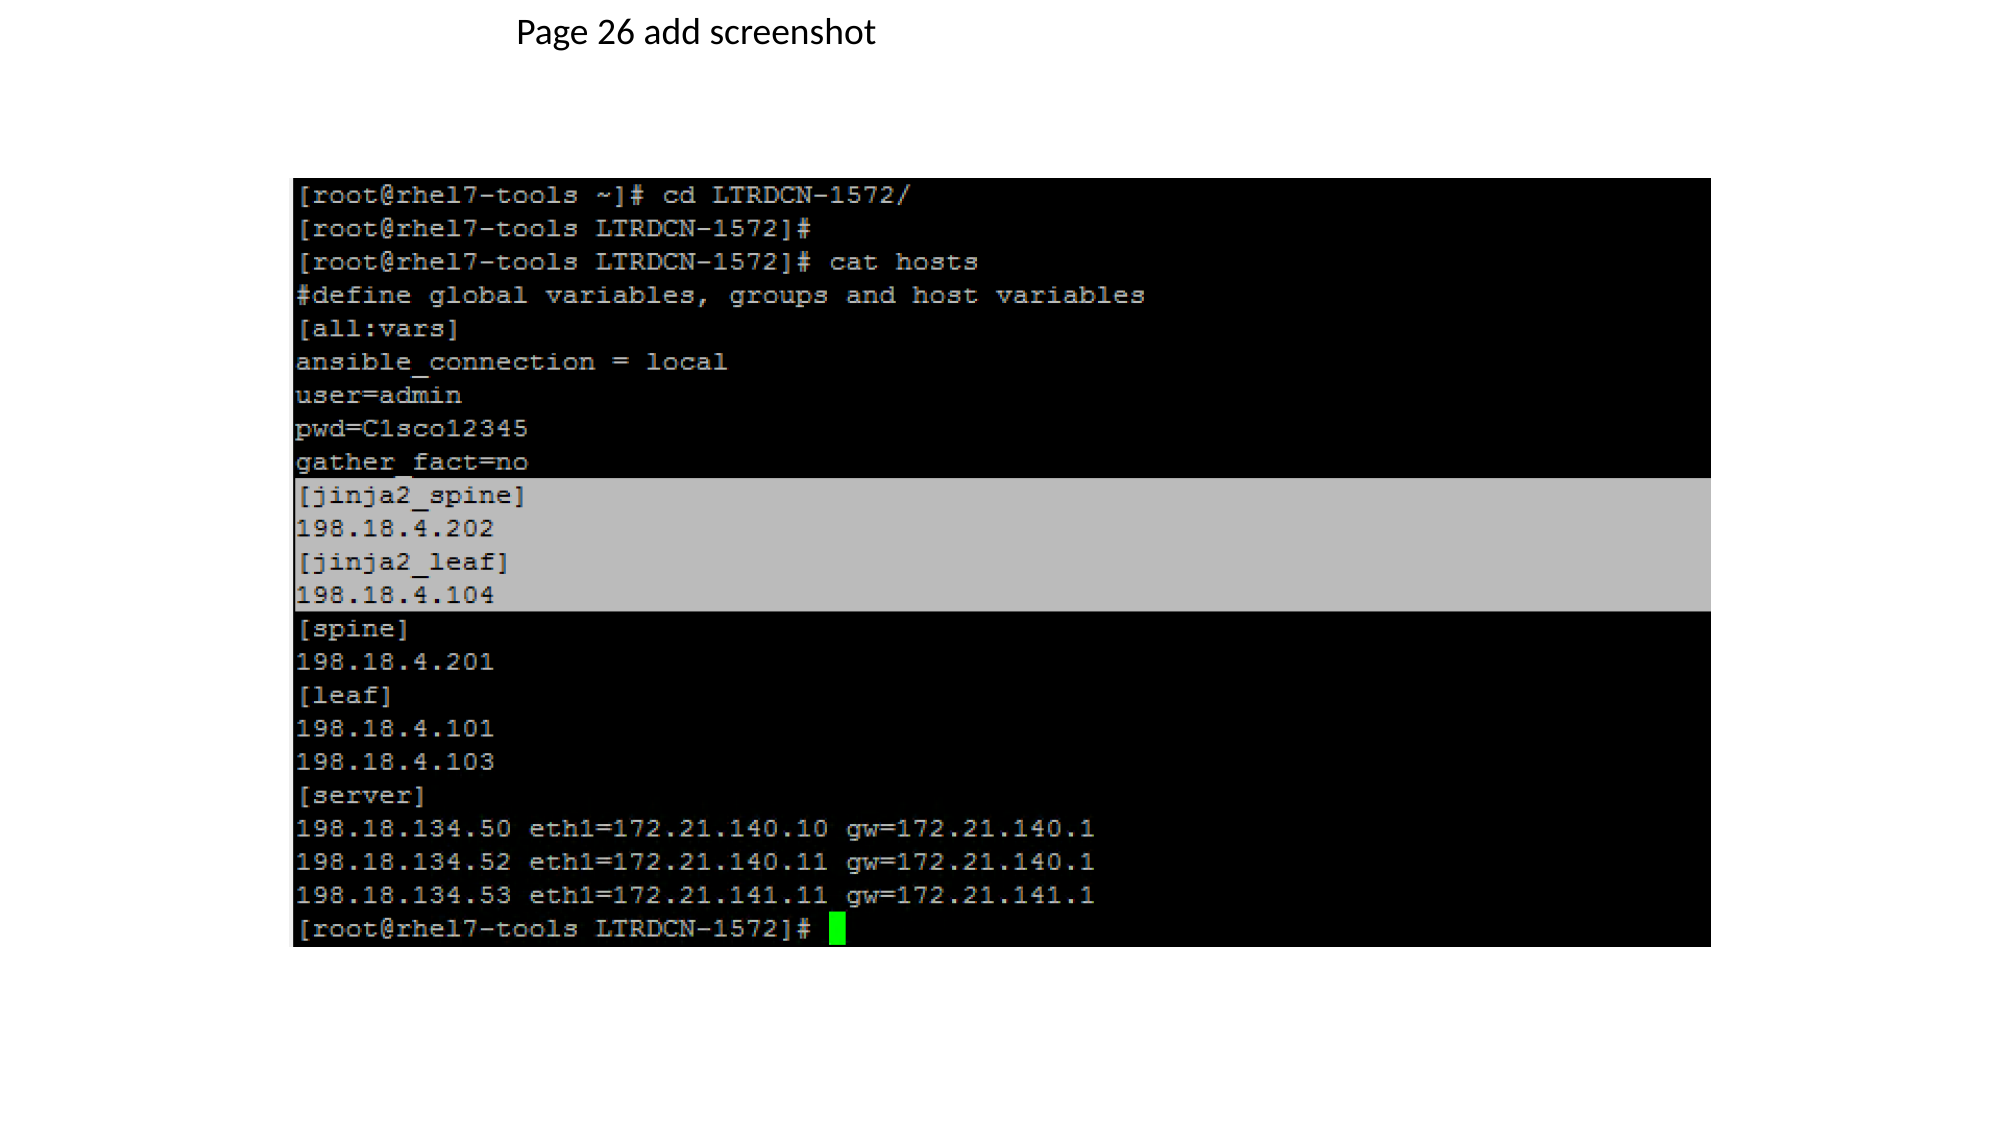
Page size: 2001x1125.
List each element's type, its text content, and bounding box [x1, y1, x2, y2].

picture [289, 178, 1711, 947]
text_box Page 26 add screenshot [501, 0, 954, 60]
